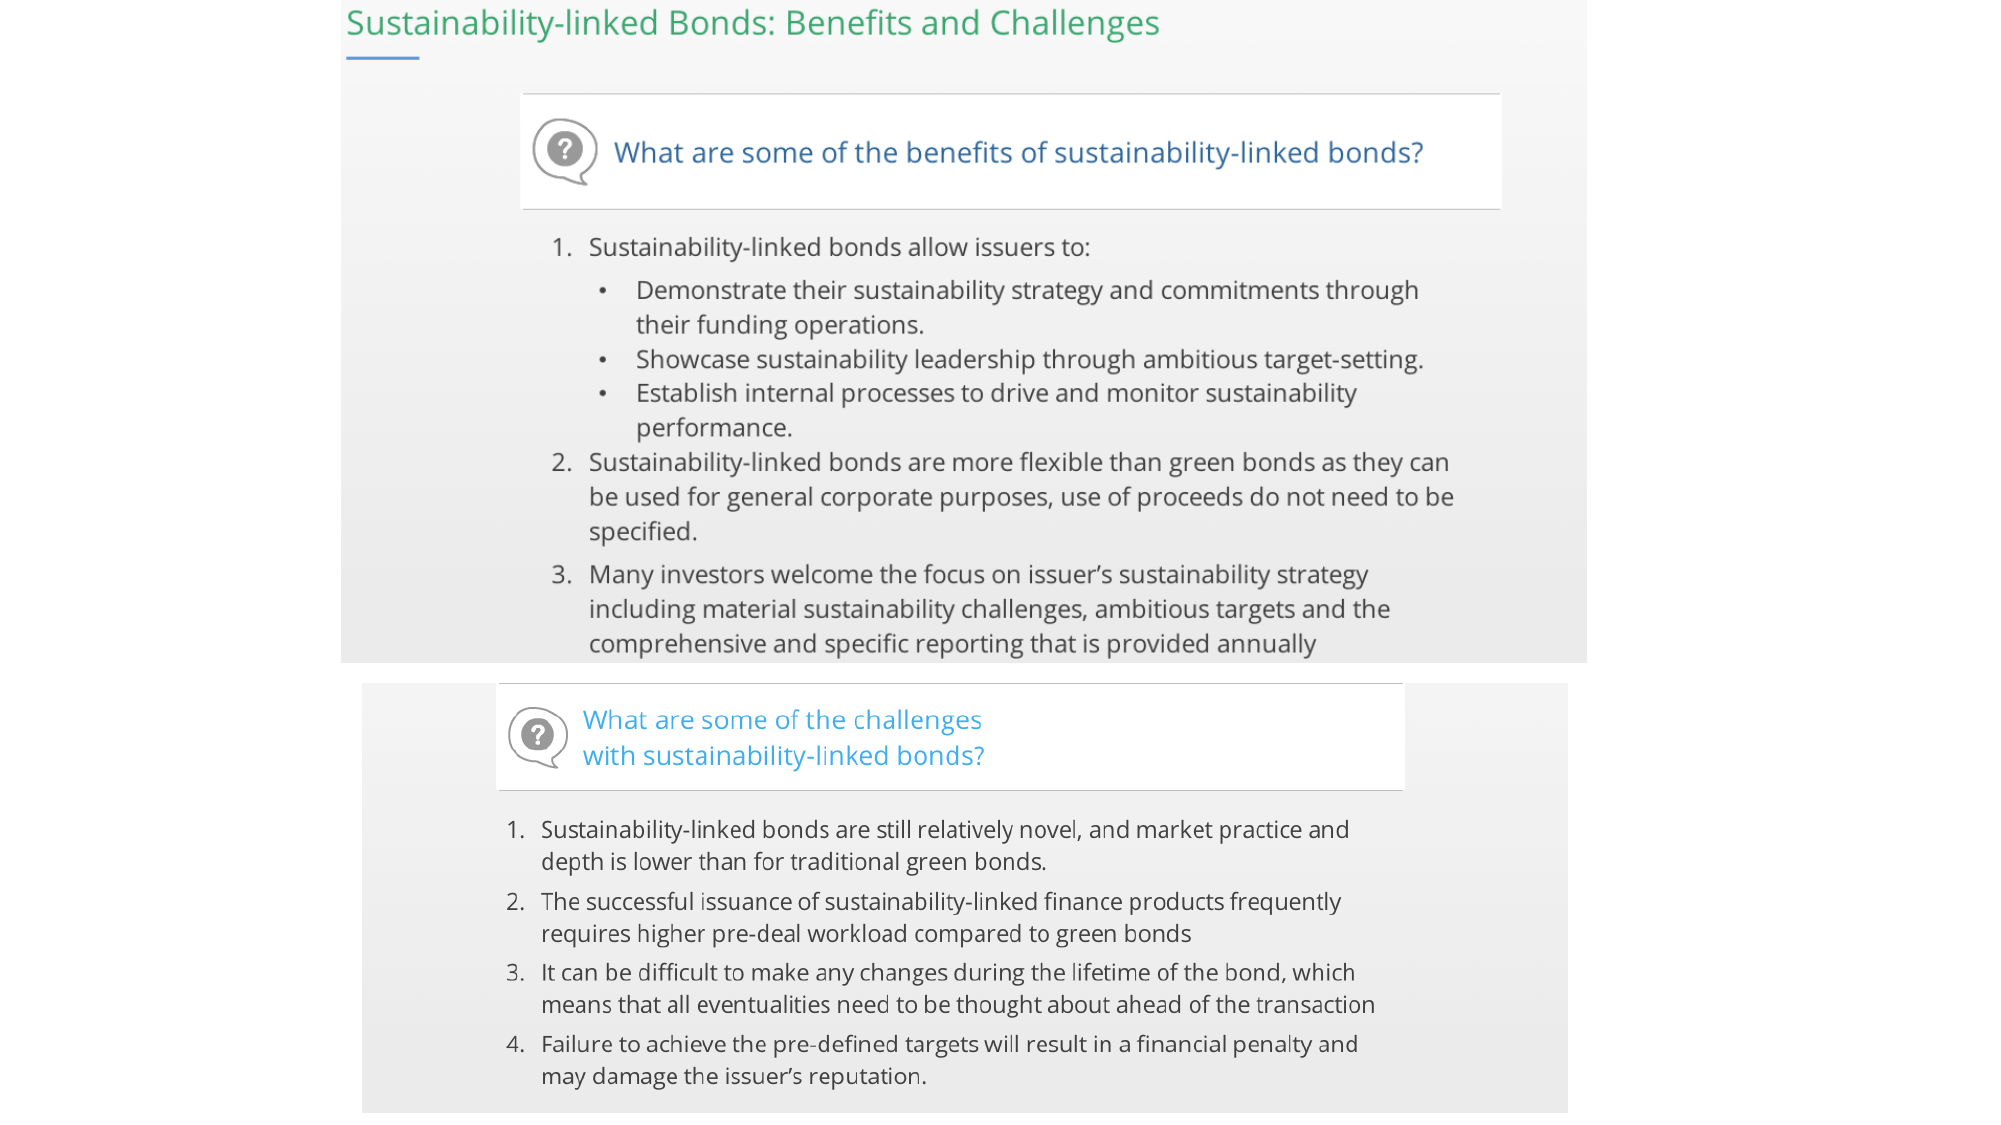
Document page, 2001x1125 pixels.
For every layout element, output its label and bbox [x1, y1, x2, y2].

picture [341, 0, 1587, 663]
picture [362, 683, 1568, 1113]
